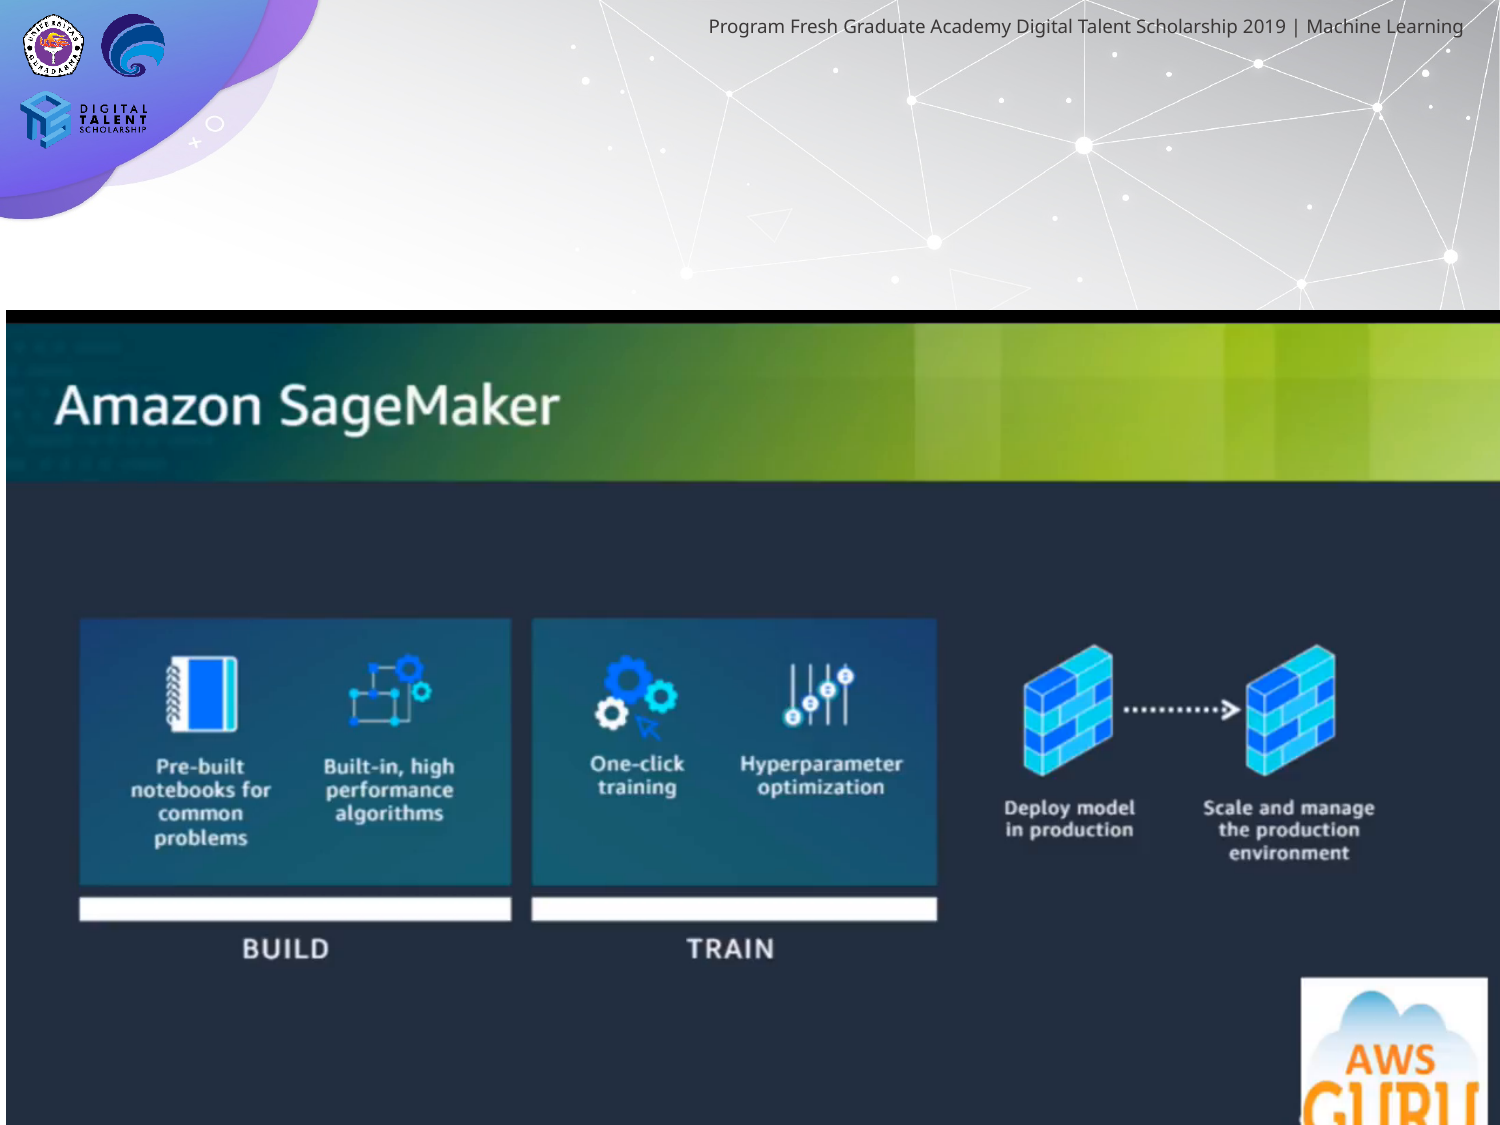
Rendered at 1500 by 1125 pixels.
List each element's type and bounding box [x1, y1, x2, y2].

text_box [271, 66, 1477, 207]
picture [0, 0, 1500, 1125]
